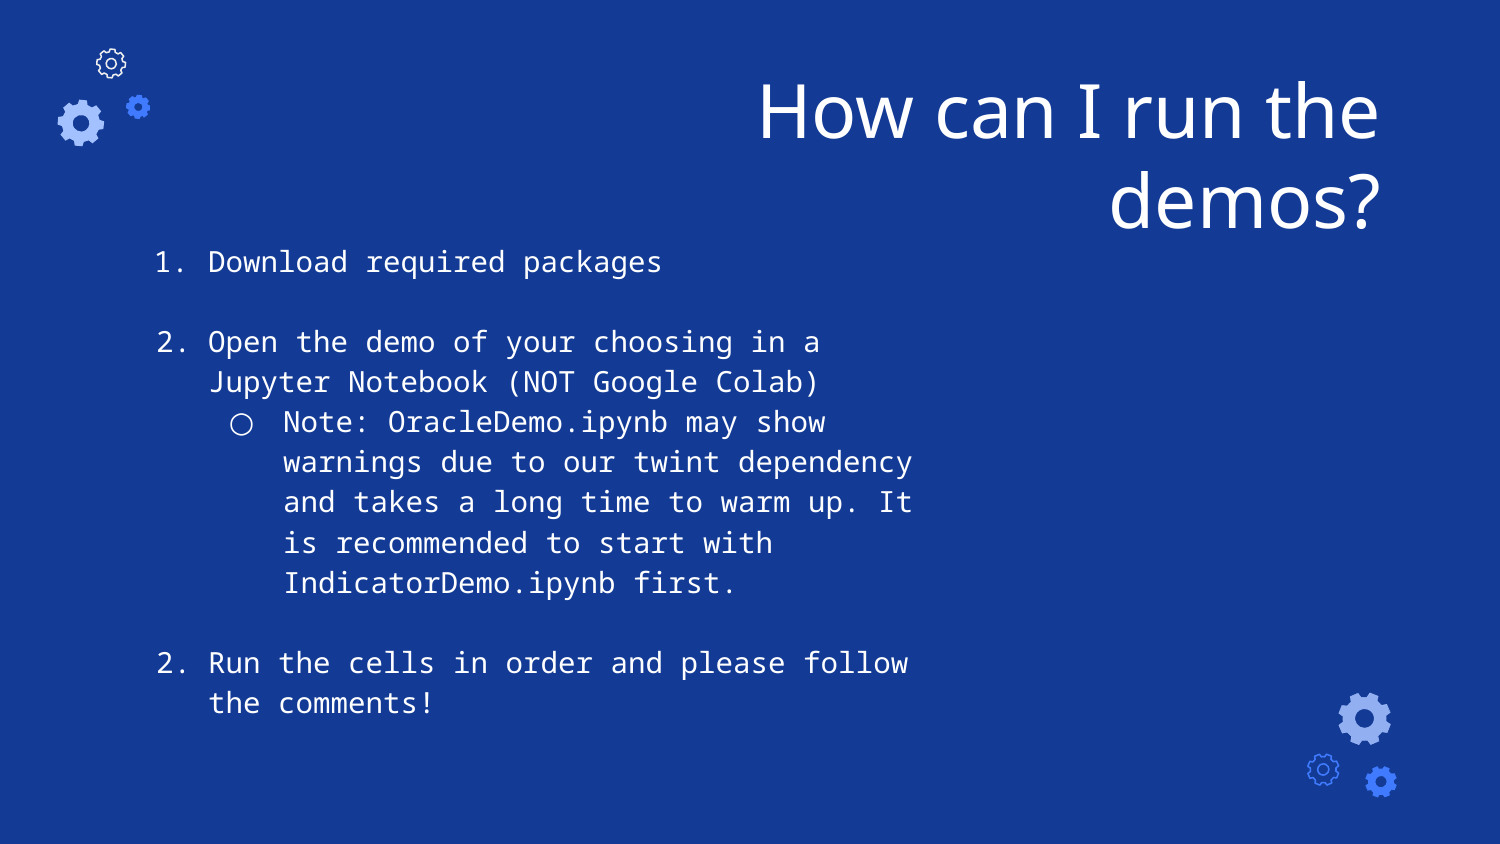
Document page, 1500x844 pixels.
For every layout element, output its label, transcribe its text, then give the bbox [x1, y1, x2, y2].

list Download required packages Open the demo of your choosing in a Jupyter Notebook (NOT Google Colab) Note: OracleDemo.ipynb may show warnings due to our twint dependency and takes a long time to warm up. It is recommended to start with IndicatorDemo.ipynb first. Run the cells in order and please follow the comments! [118, 222, 962, 784]
title How can I run the demos? [711, 48, 1397, 155]
